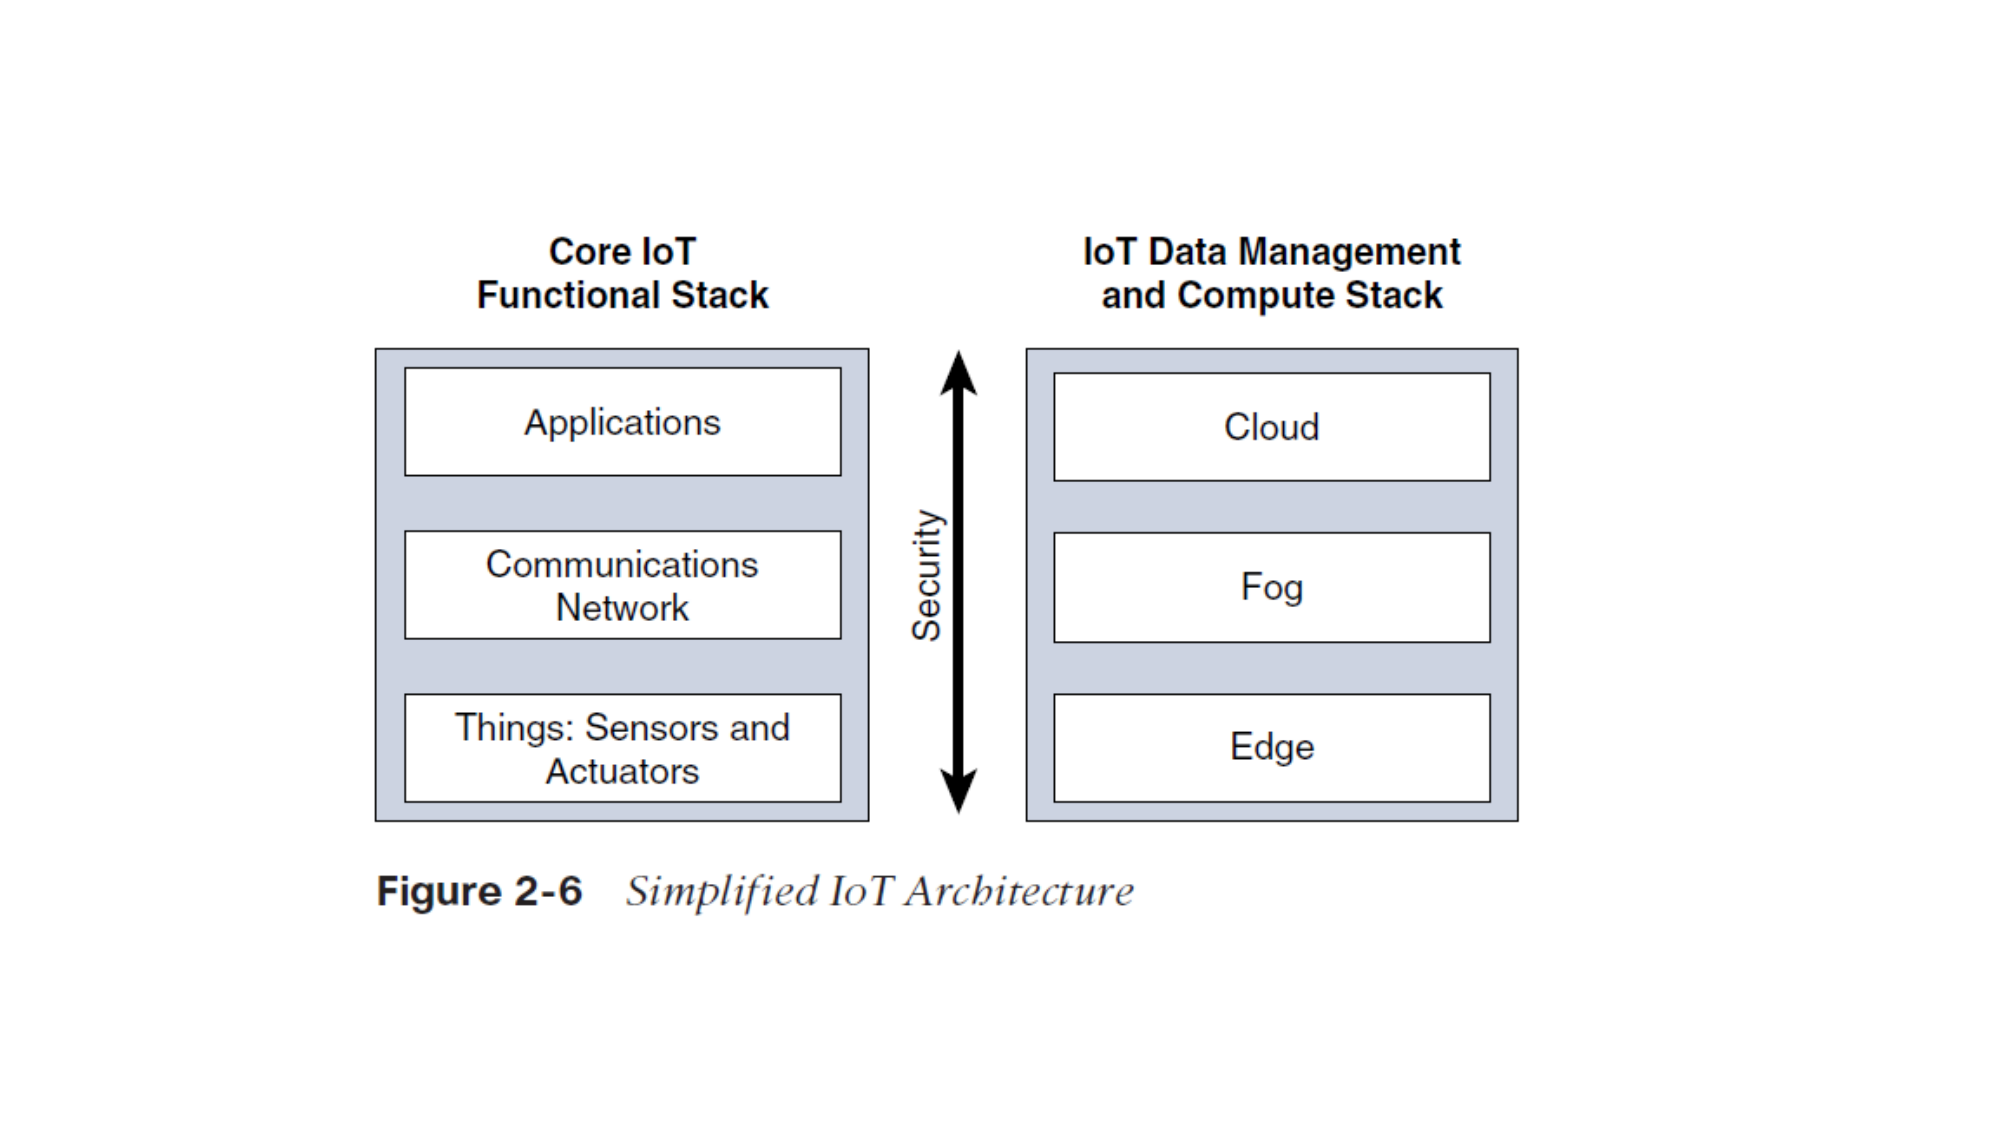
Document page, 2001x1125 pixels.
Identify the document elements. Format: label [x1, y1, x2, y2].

picture [316, 196, 1606, 955]
